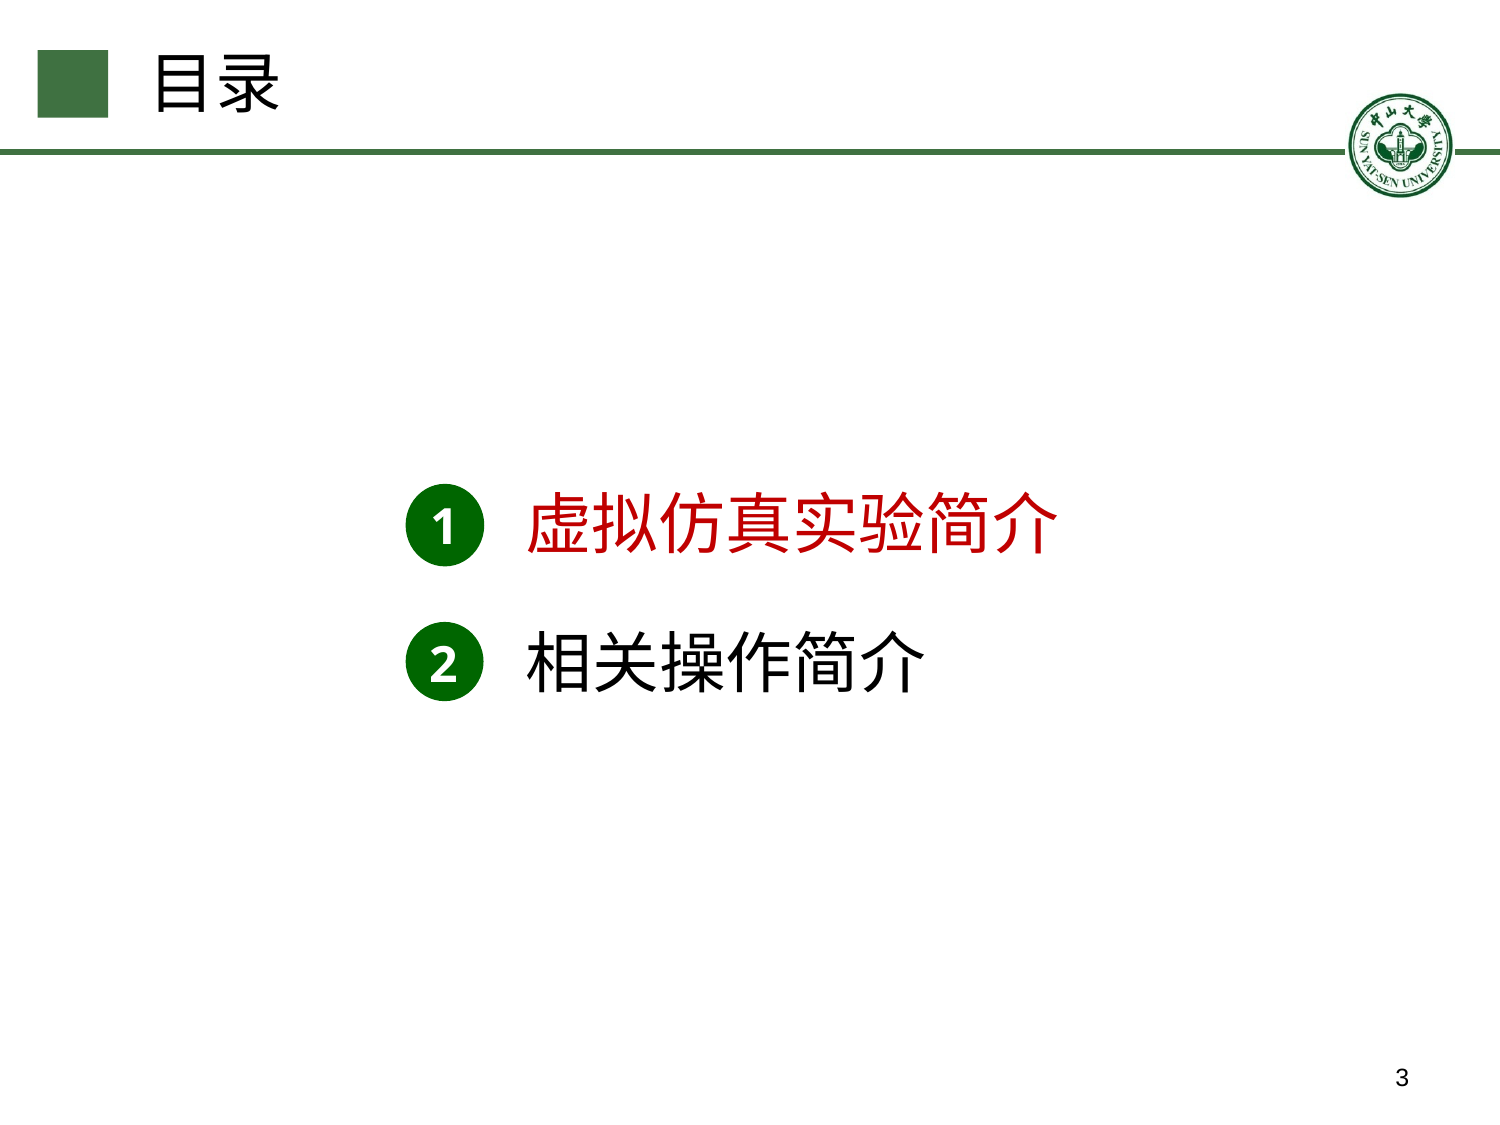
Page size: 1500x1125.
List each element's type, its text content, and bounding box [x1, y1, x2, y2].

text_box [37, 50, 109, 118]
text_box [405, 474, 1278, 573]
text_box 目录 [133, 33, 298, 129]
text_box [405, 613, 1347, 711]
picture [1345, 90, 1455, 200]
